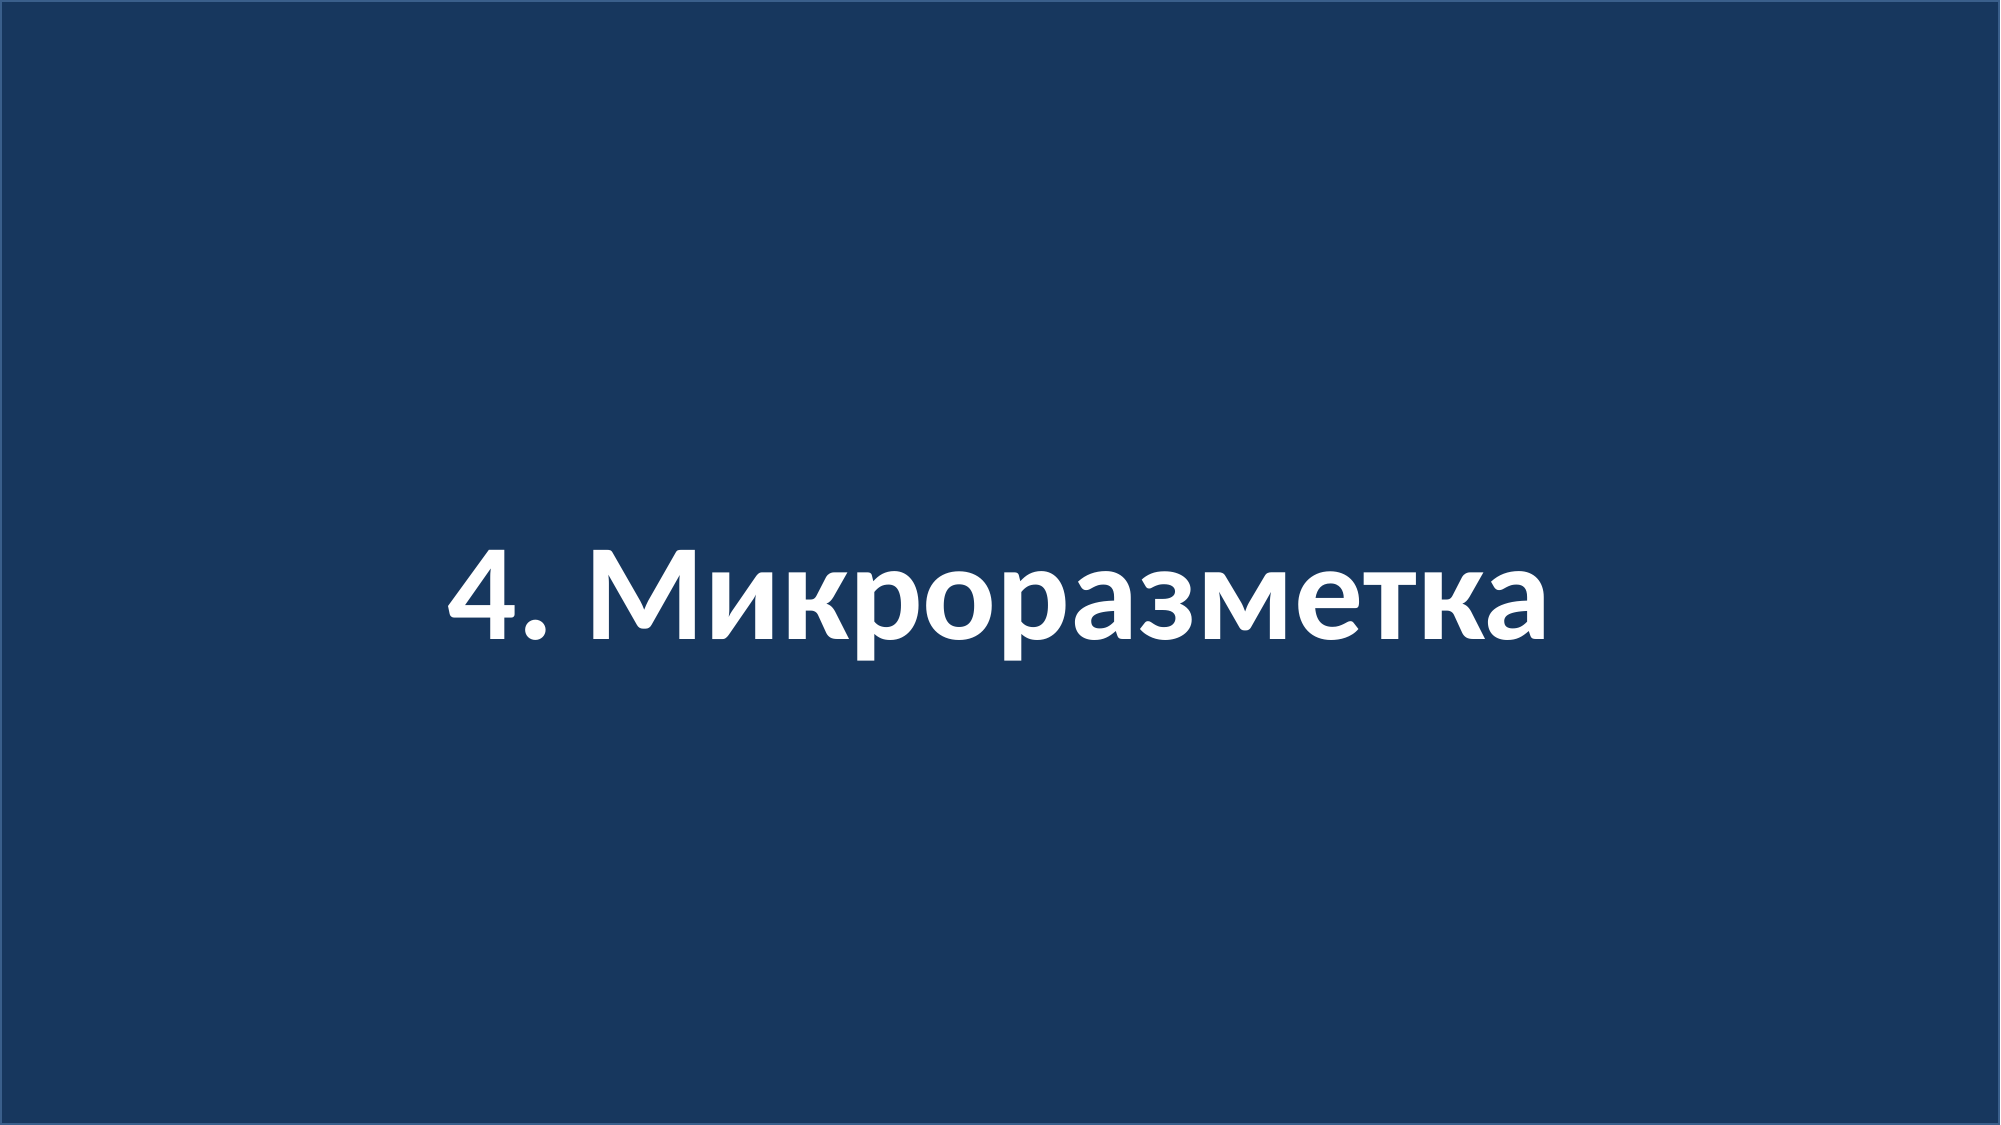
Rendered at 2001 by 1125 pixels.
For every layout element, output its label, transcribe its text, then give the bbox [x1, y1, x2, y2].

text_box 4. Микроразметка [432, 494, 1568, 674]
text_box [0, 0, 2000, 1125]
